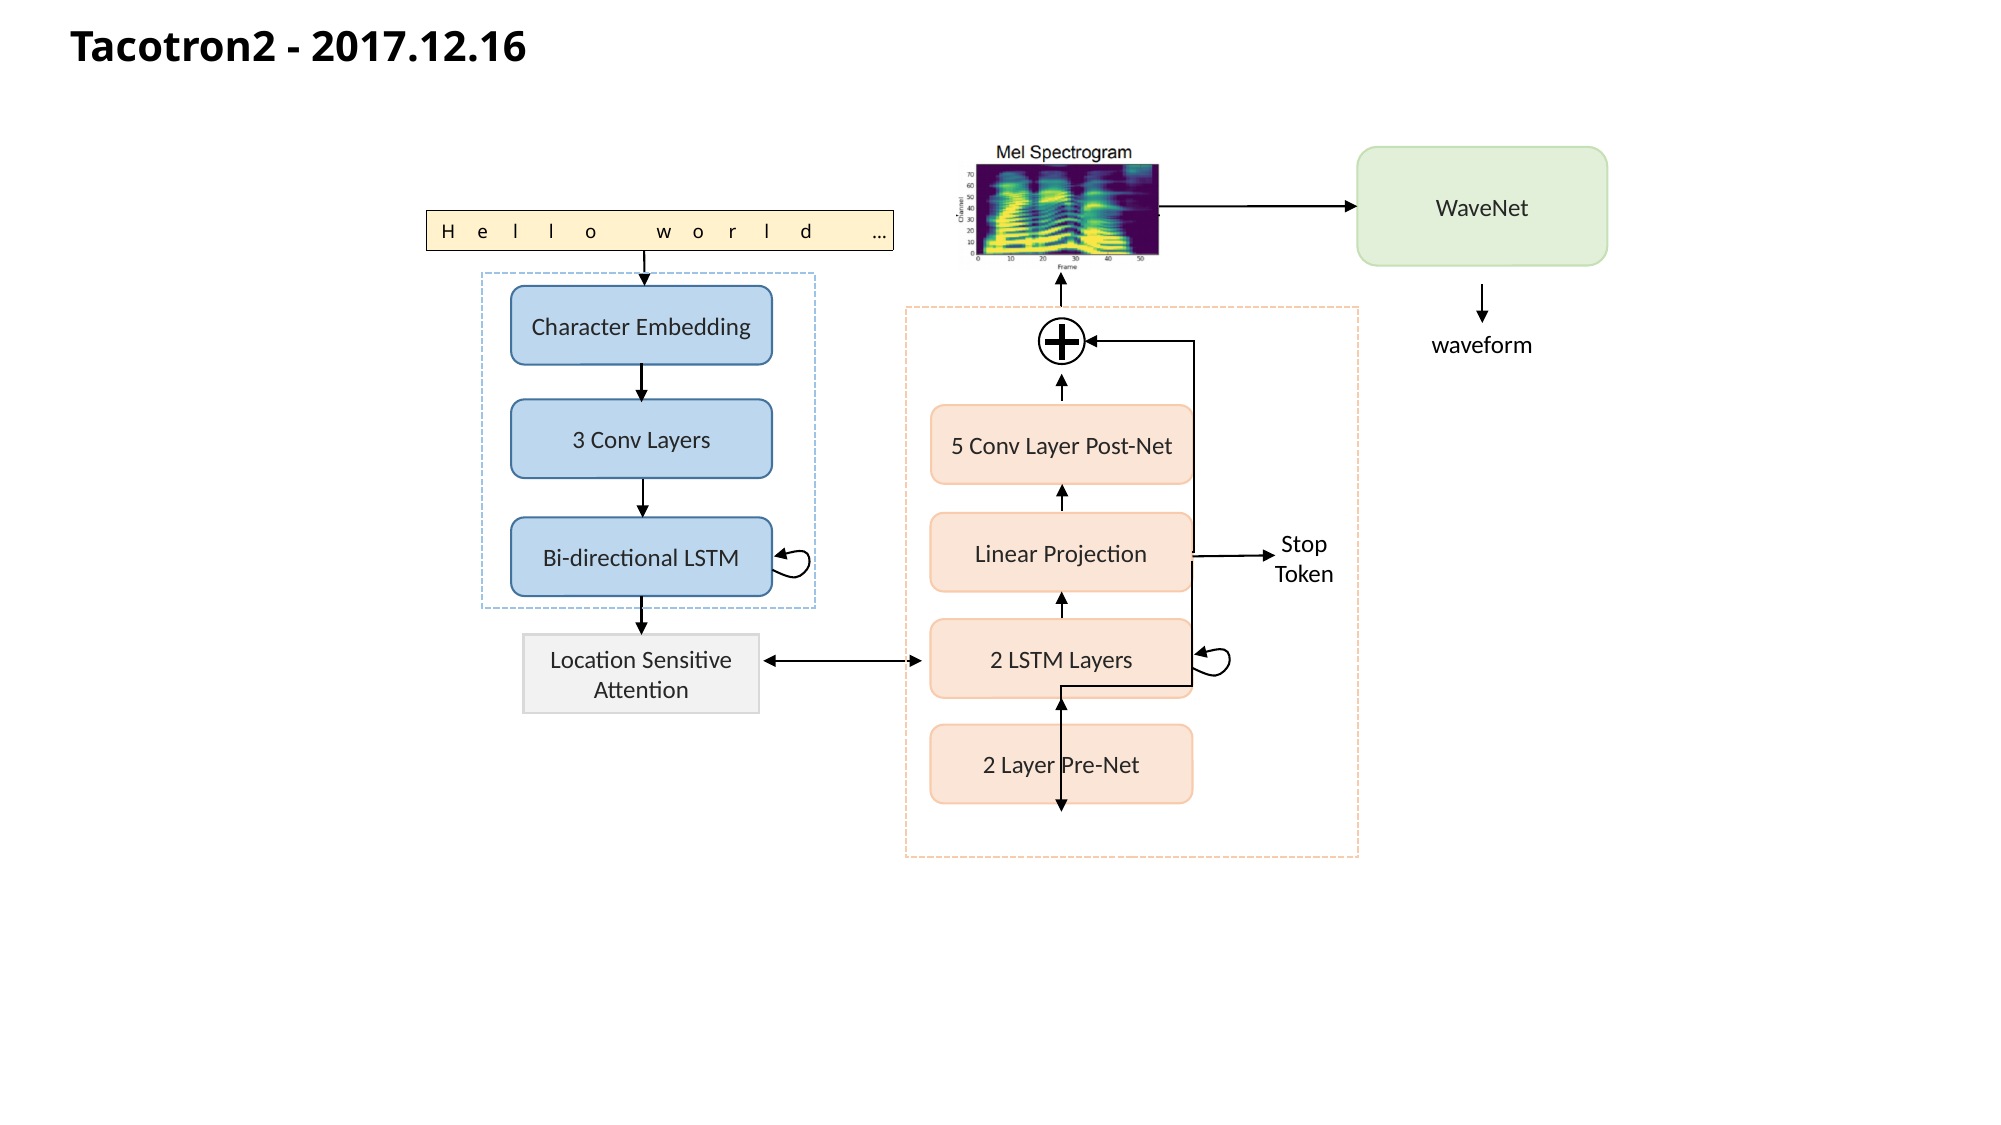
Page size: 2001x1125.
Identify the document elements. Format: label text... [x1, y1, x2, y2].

table_header o [678, 211, 714, 250]
text_box Stop Token [1250, 520, 1359, 595]
table_header l [534, 211, 570, 250]
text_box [1061, 560, 1193, 812]
table_header o [570, 211, 606, 250]
table_header l [749, 211, 785, 250]
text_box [1084, 341, 1193, 553]
table_header … [857, 211, 893, 250]
table_header w [642, 211, 678, 250]
text_box waveform [1374, 321, 1591, 367]
table_header d [785, 211, 821, 250]
table_header r [714, 211, 749, 250]
text_box Tacotron2 - 2017.12.16 [54, 11, 1161, 77]
text_box Location Sensitive Attention [522, 633, 760, 714]
text_box [481, 272, 816, 609]
table_header [606, 211, 642, 250]
text_box [905, 306, 1359, 858]
table_header e [462, 211, 498, 250]
table_header H [427, 211, 462, 250]
picture [956, 138, 1160, 275]
table_header l [498, 211, 534, 250]
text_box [1038, 318, 1085, 364]
text_box WaveNet [1356, 145, 1609, 267]
table_header [821, 211, 857, 250]
